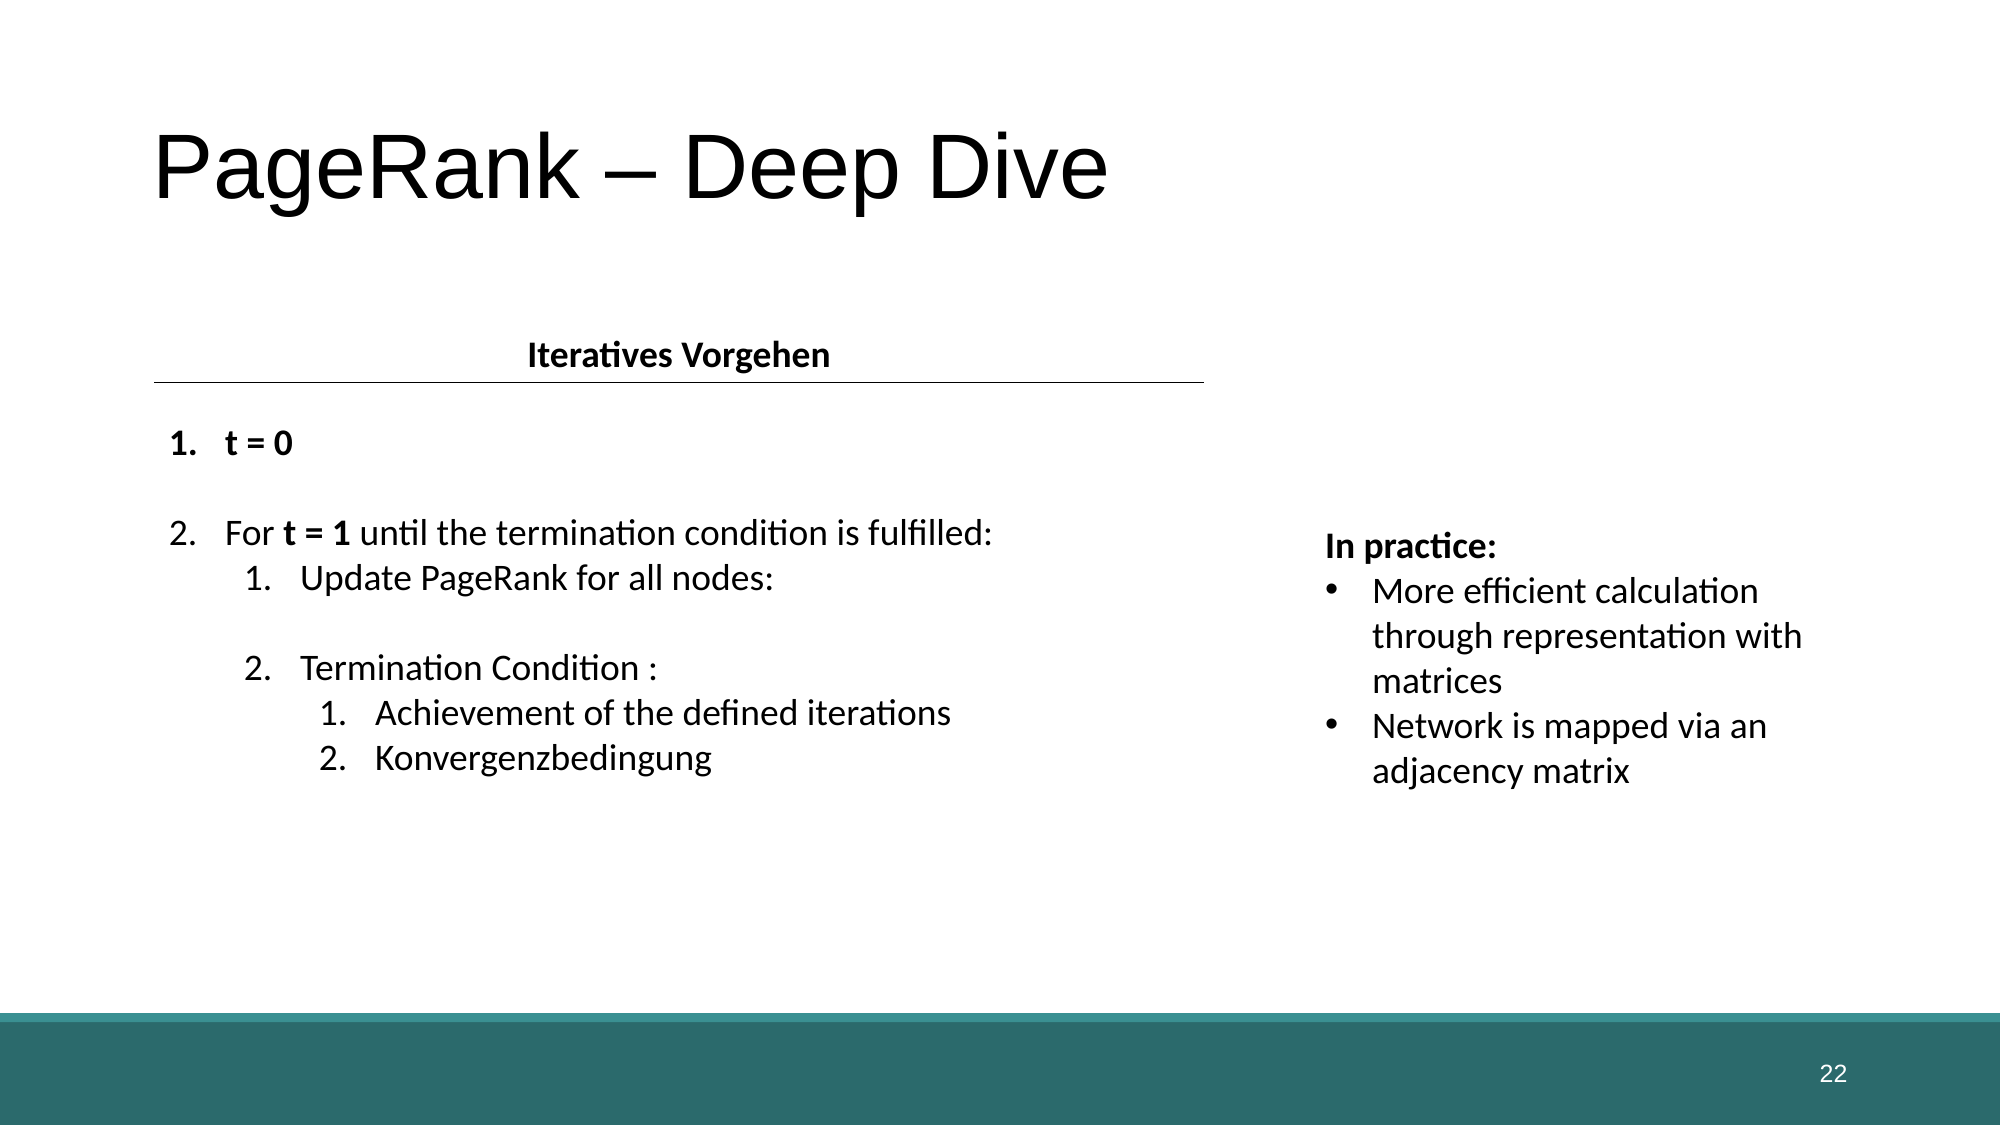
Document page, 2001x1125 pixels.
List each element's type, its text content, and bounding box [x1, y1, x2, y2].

title PageRank – Deep Dive [137, 59, 1863, 278]
text_box In practice: More efficient calculation through representation with matrices Network is mapped via an adjacency matrix [1309, 381, 1880, 930]
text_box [154, 316, 1205, 846]
slide_number 22 [1412, 1042, 1863, 1103]
